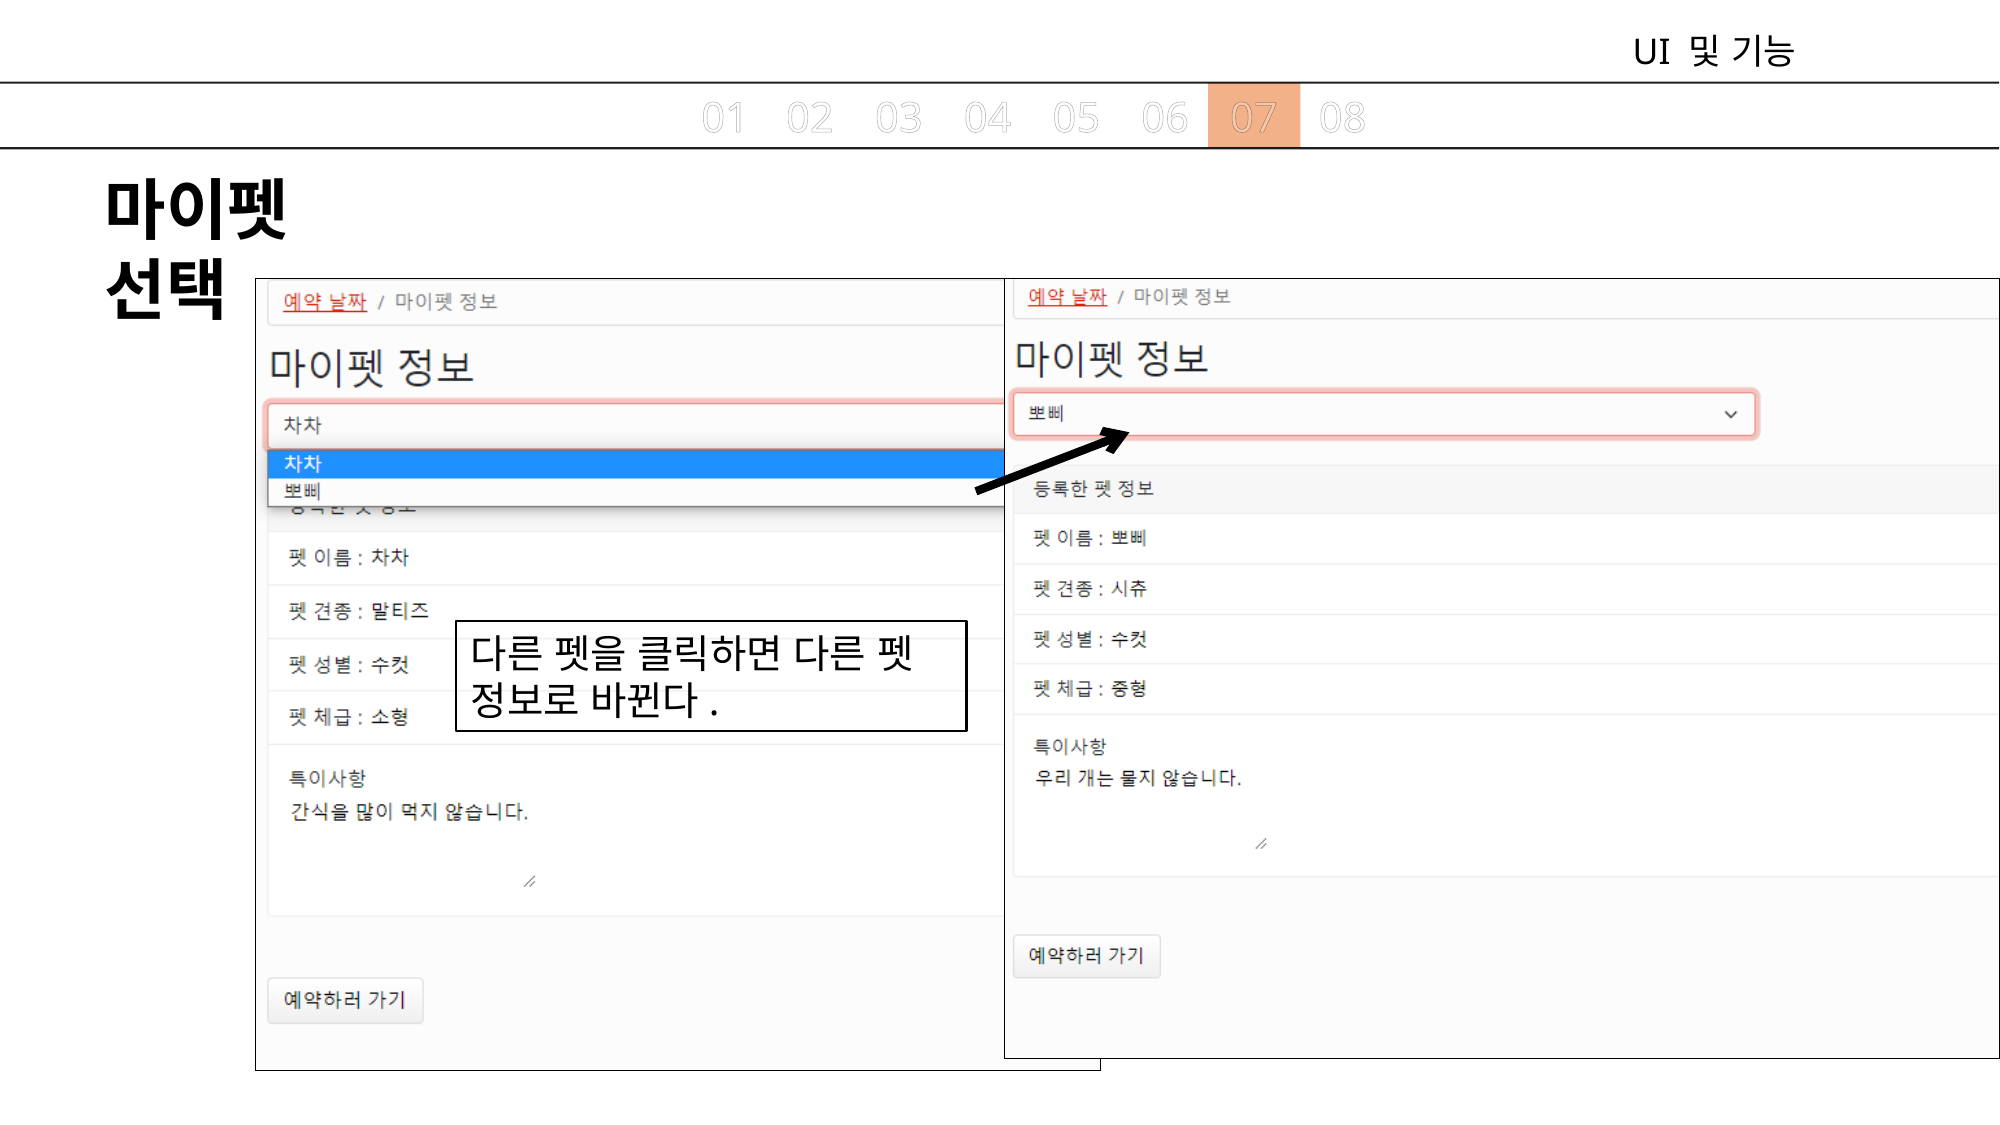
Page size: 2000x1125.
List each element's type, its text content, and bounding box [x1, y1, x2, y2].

text_box 마이펫 선택 [89, 160, 623, 352]
text_box UI 및 기능 [1407, 22, 1812, 80]
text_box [975, 431, 1131, 492]
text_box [680, 93, 1394, 147]
picture [254, 278, 2000, 1071]
